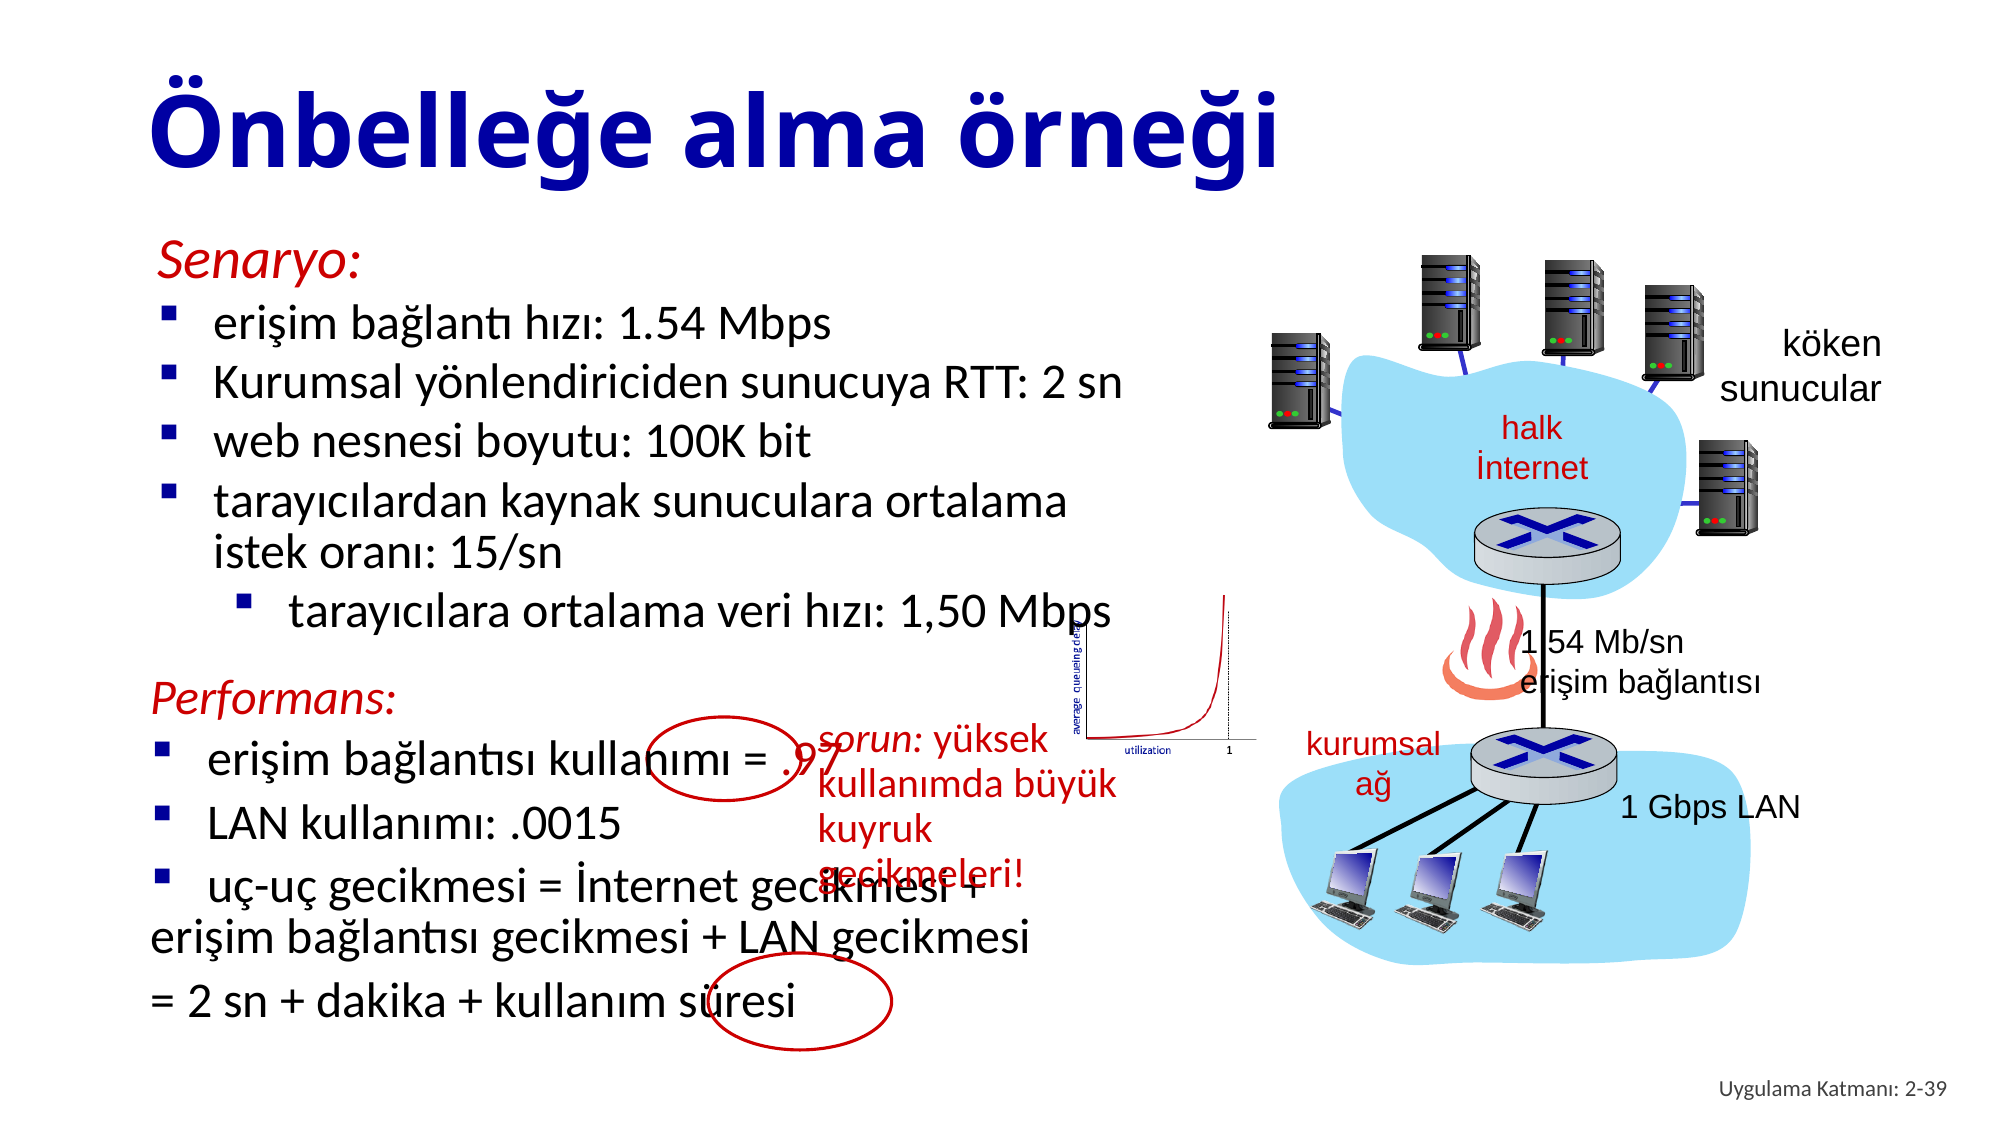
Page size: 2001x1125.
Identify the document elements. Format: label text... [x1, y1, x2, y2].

text_box sorun: yüksek kullanımda büyük kuyruk gecikmeleri! [801, 708, 1150, 904]
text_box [1470, 727, 1617, 805]
text_box halk İnternet [1460, 398, 1604, 494]
text_box köken sunucular [1705, 311, 1897, 417]
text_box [1293, 844, 1380, 936]
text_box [1474, 507, 1621, 585]
picture [1058, 590, 1265, 760]
slide_number Uygulama Katmanı: 2-39 [1512, 1056, 1963, 1117]
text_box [1696, 440, 1759, 536]
text_box Performans: erişim bağlantısı kullanımı = .97 LAN kullanımı: .0015 uç-uç gecikmesi = İnternet gecikmesi + erişim bağlantısı gecikmesi + LAN gecikmesi = 2 sn + dakika + kullanım süresi [136, 666, 1187, 1044]
text_box kurumsal ağ [1291, 714, 1457, 810]
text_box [1542, 260, 1605, 356]
text_box [708, 952, 892, 1050]
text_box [1268, 333, 1331, 429]
text_box 1 Gbps LAN [1605, 777, 1817, 832]
text_box 1,54 Mb/sn erişim bağlantısı [1549, 612, 1778, 708]
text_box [1418, 255, 1481, 351]
text_box [1341, 355, 1687, 600]
text_box Senaryo: erişim bağlantı hızı: 1.54 Mbps Kurumsal yönlendiriciden sunucuya RTT: 2 sn web nesnesi boyutu: 100K bit tarayıcılardan kaynak sunuculara ortalama istek oranı: 15/sn tarayıcılara ortalama veri hızı: 1,50 Mbps [142, 223, 1148, 637]
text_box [1463, 846, 1550, 938]
title Önbelleğe alma örneği [131, 62, 1856, 209]
text_box [1279, 743, 1751, 966]
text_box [1642, 285, 1705, 381]
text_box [1377, 848, 1464, 940]
picture [1430, 590, 1549, 709]
